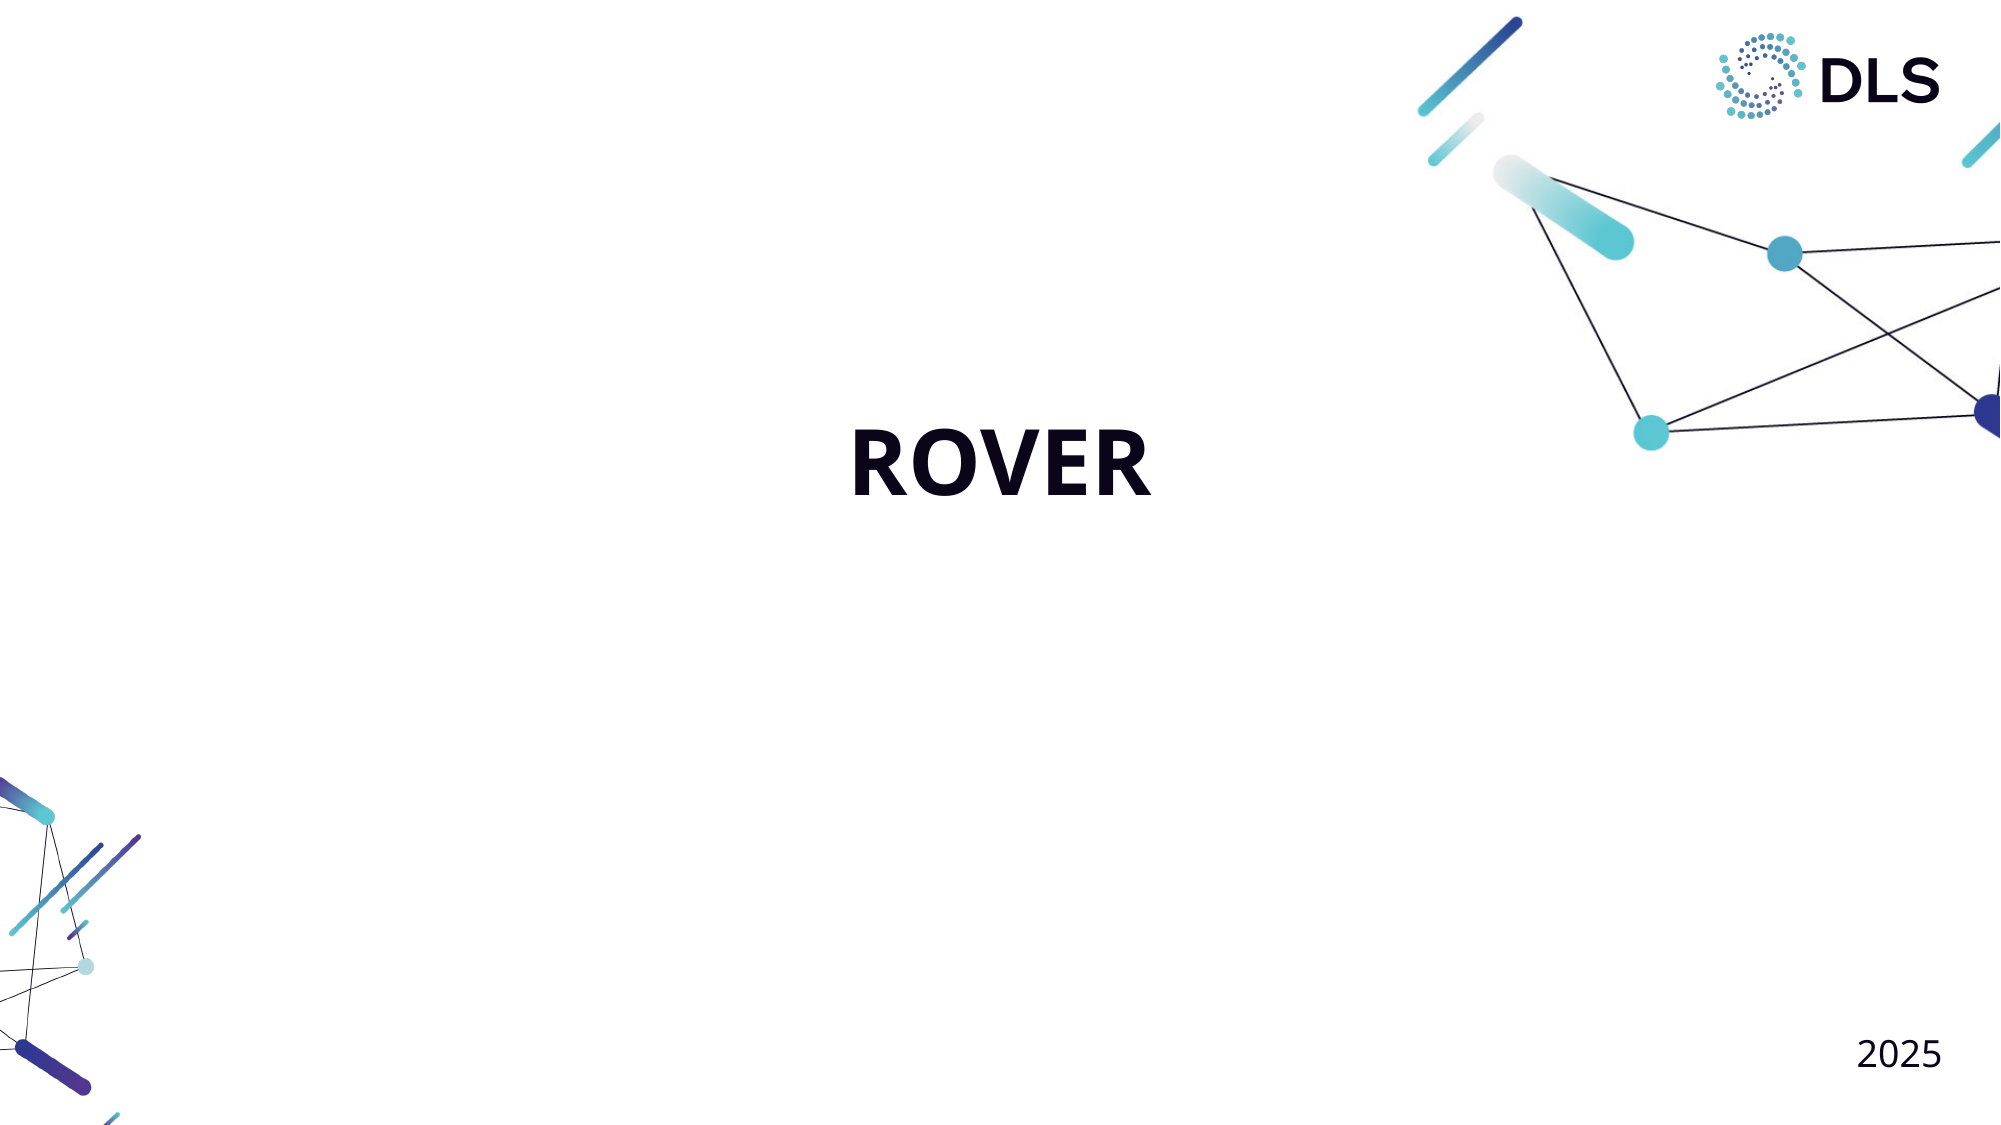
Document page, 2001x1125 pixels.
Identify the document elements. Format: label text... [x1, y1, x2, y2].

list 2025 [1745, 1022, 1958, 1079]
picture [0, 0, 2000, 1125]
title ROVER [510, 356, 1490, 574]
